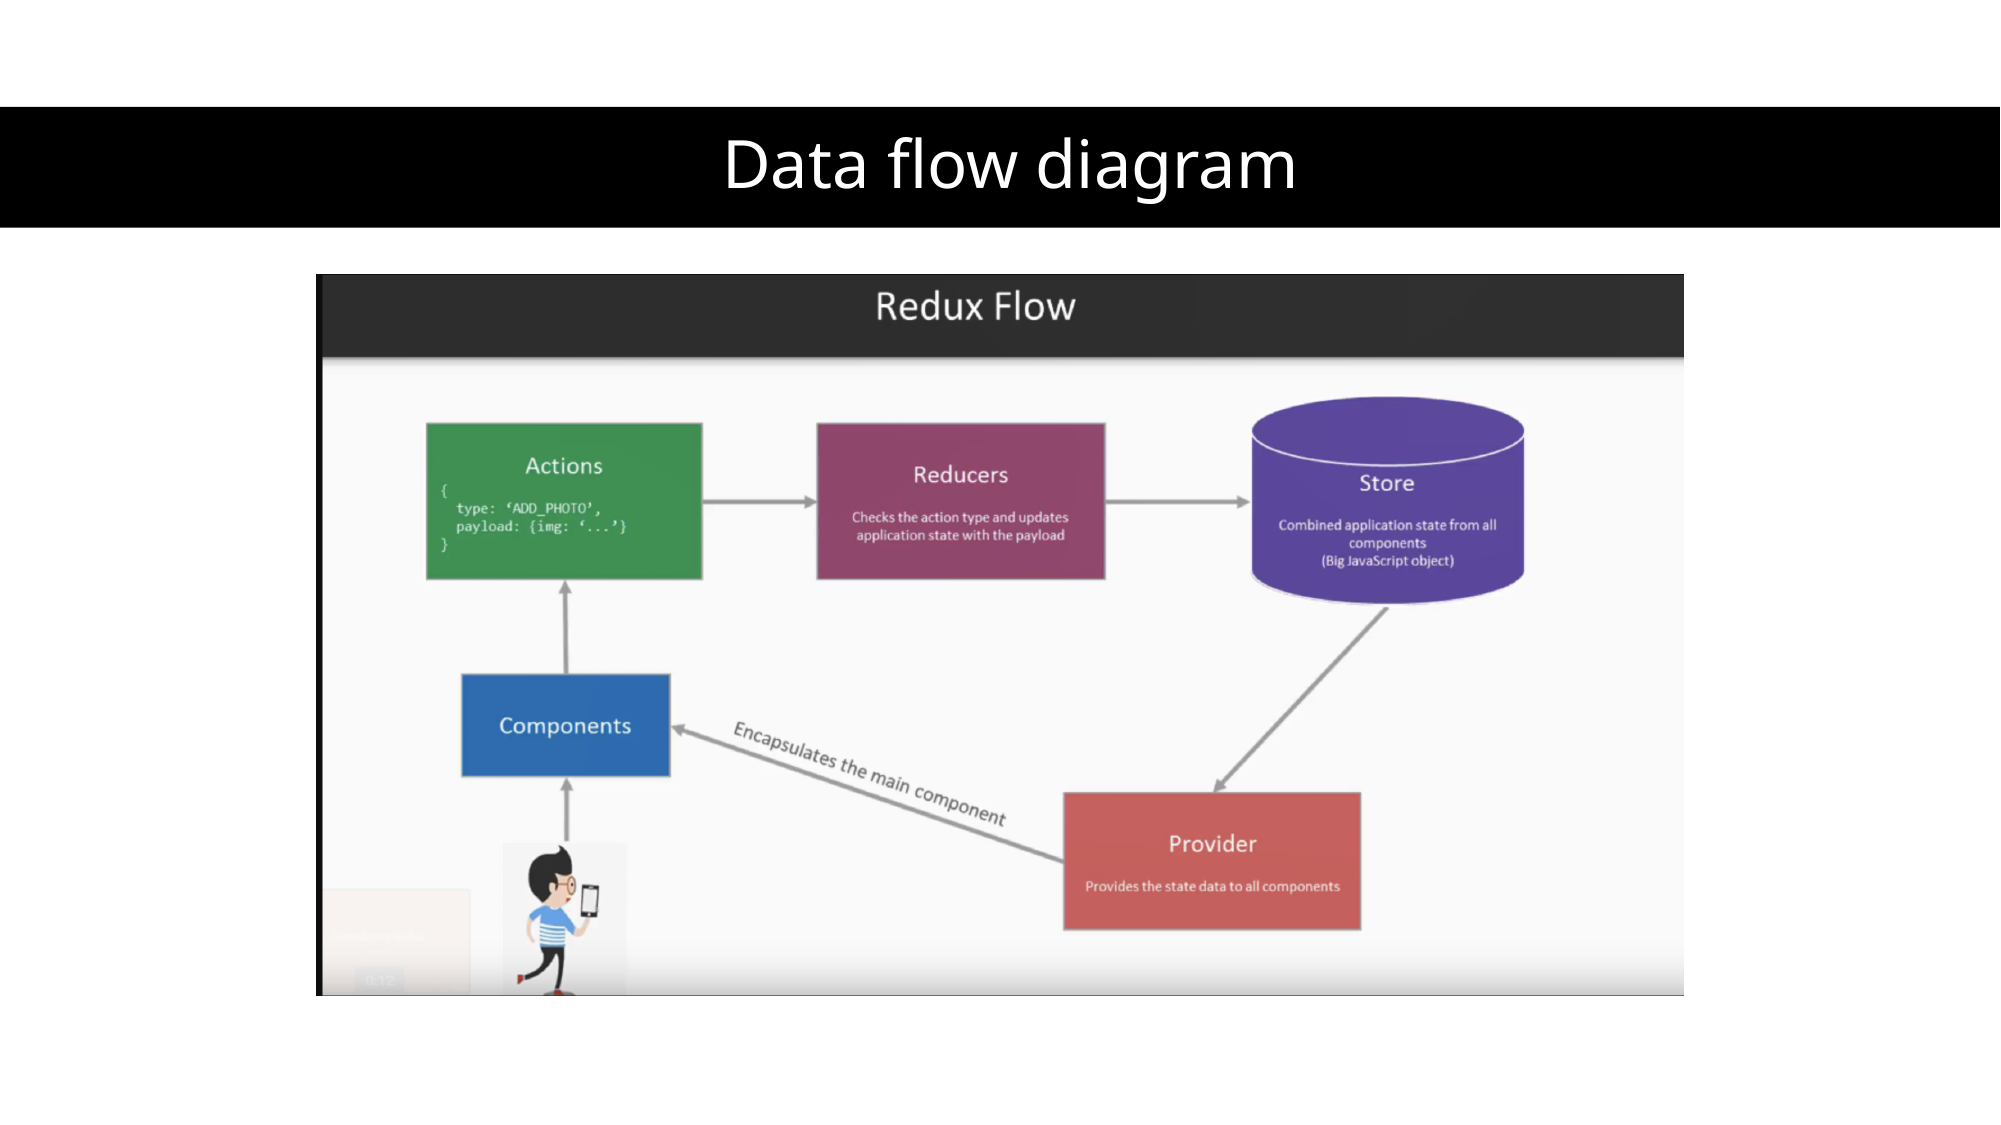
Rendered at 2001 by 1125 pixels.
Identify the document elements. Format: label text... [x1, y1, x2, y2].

title Data flow diagram [91, 105, 1931, 228]
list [316, 274, 1684, 996]
text_box [0, 106, 2000, 229]
